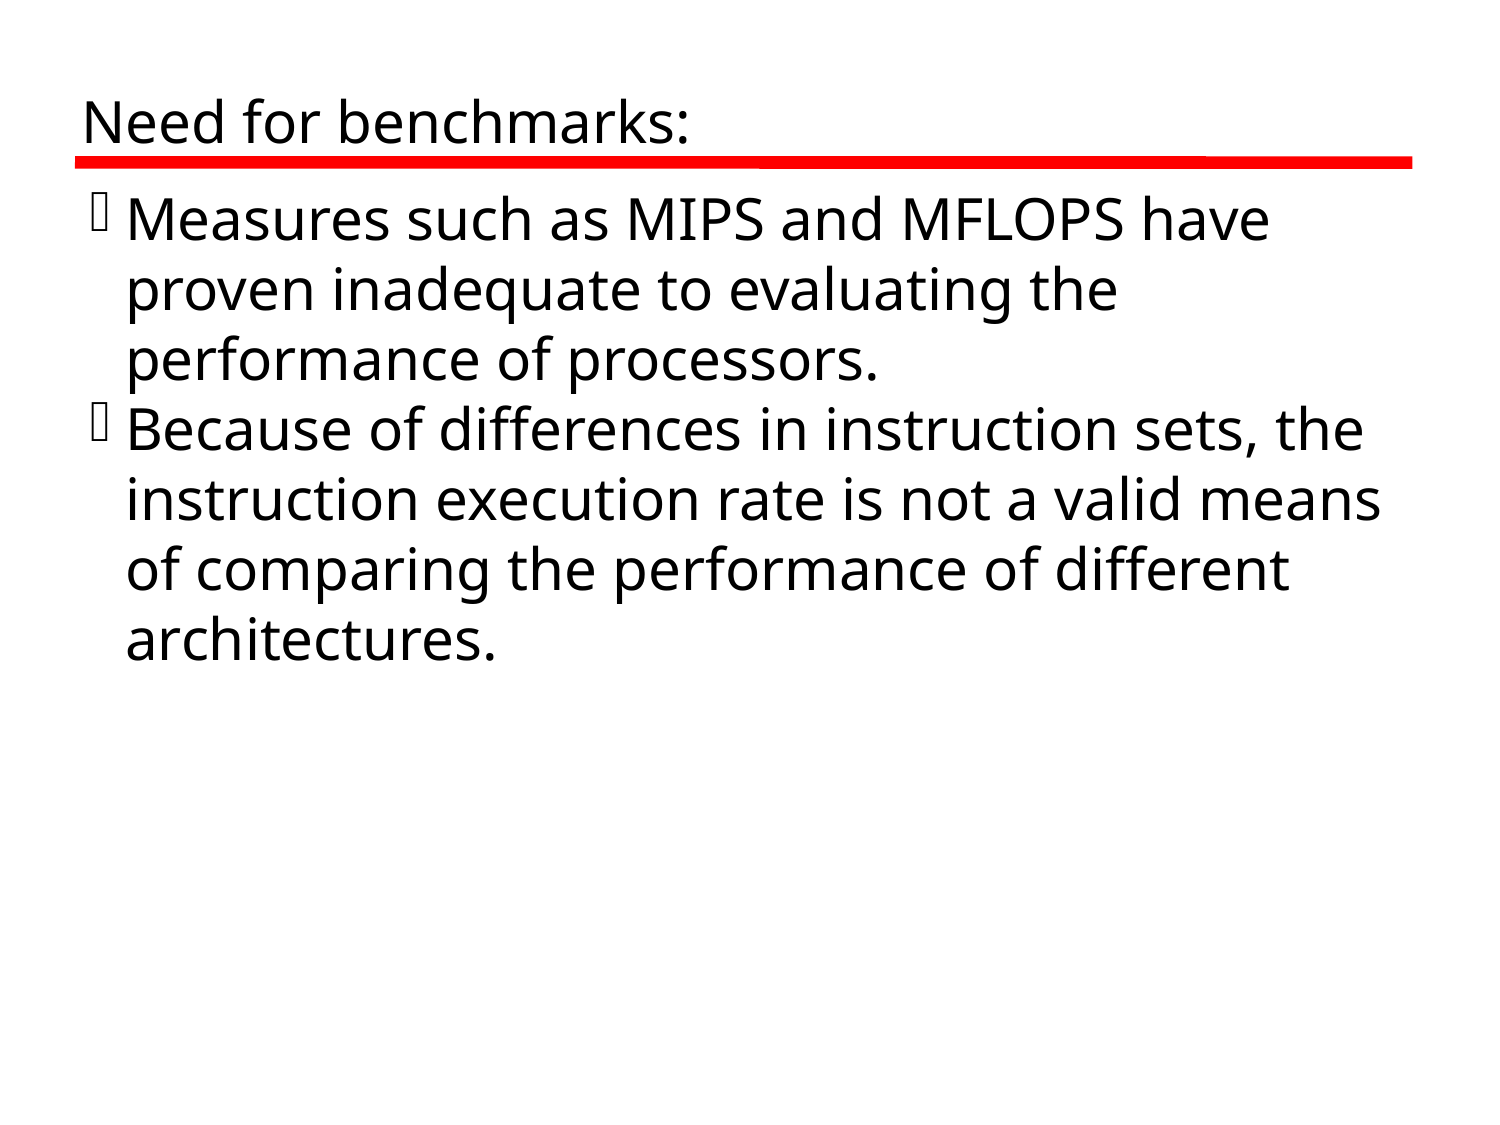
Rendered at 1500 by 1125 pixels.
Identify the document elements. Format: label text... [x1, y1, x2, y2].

text_box Measures such as MIPS and MFLOPS have proven inadequate to evaluating the performance of processors. Because of differences in instruction sets, the instruction execution rate is not a valid means of comparing the performance of different architectures. [74, 174, 1417, 1100]
text_box Need for benchmarks: [66, 24, 1413, 163]
